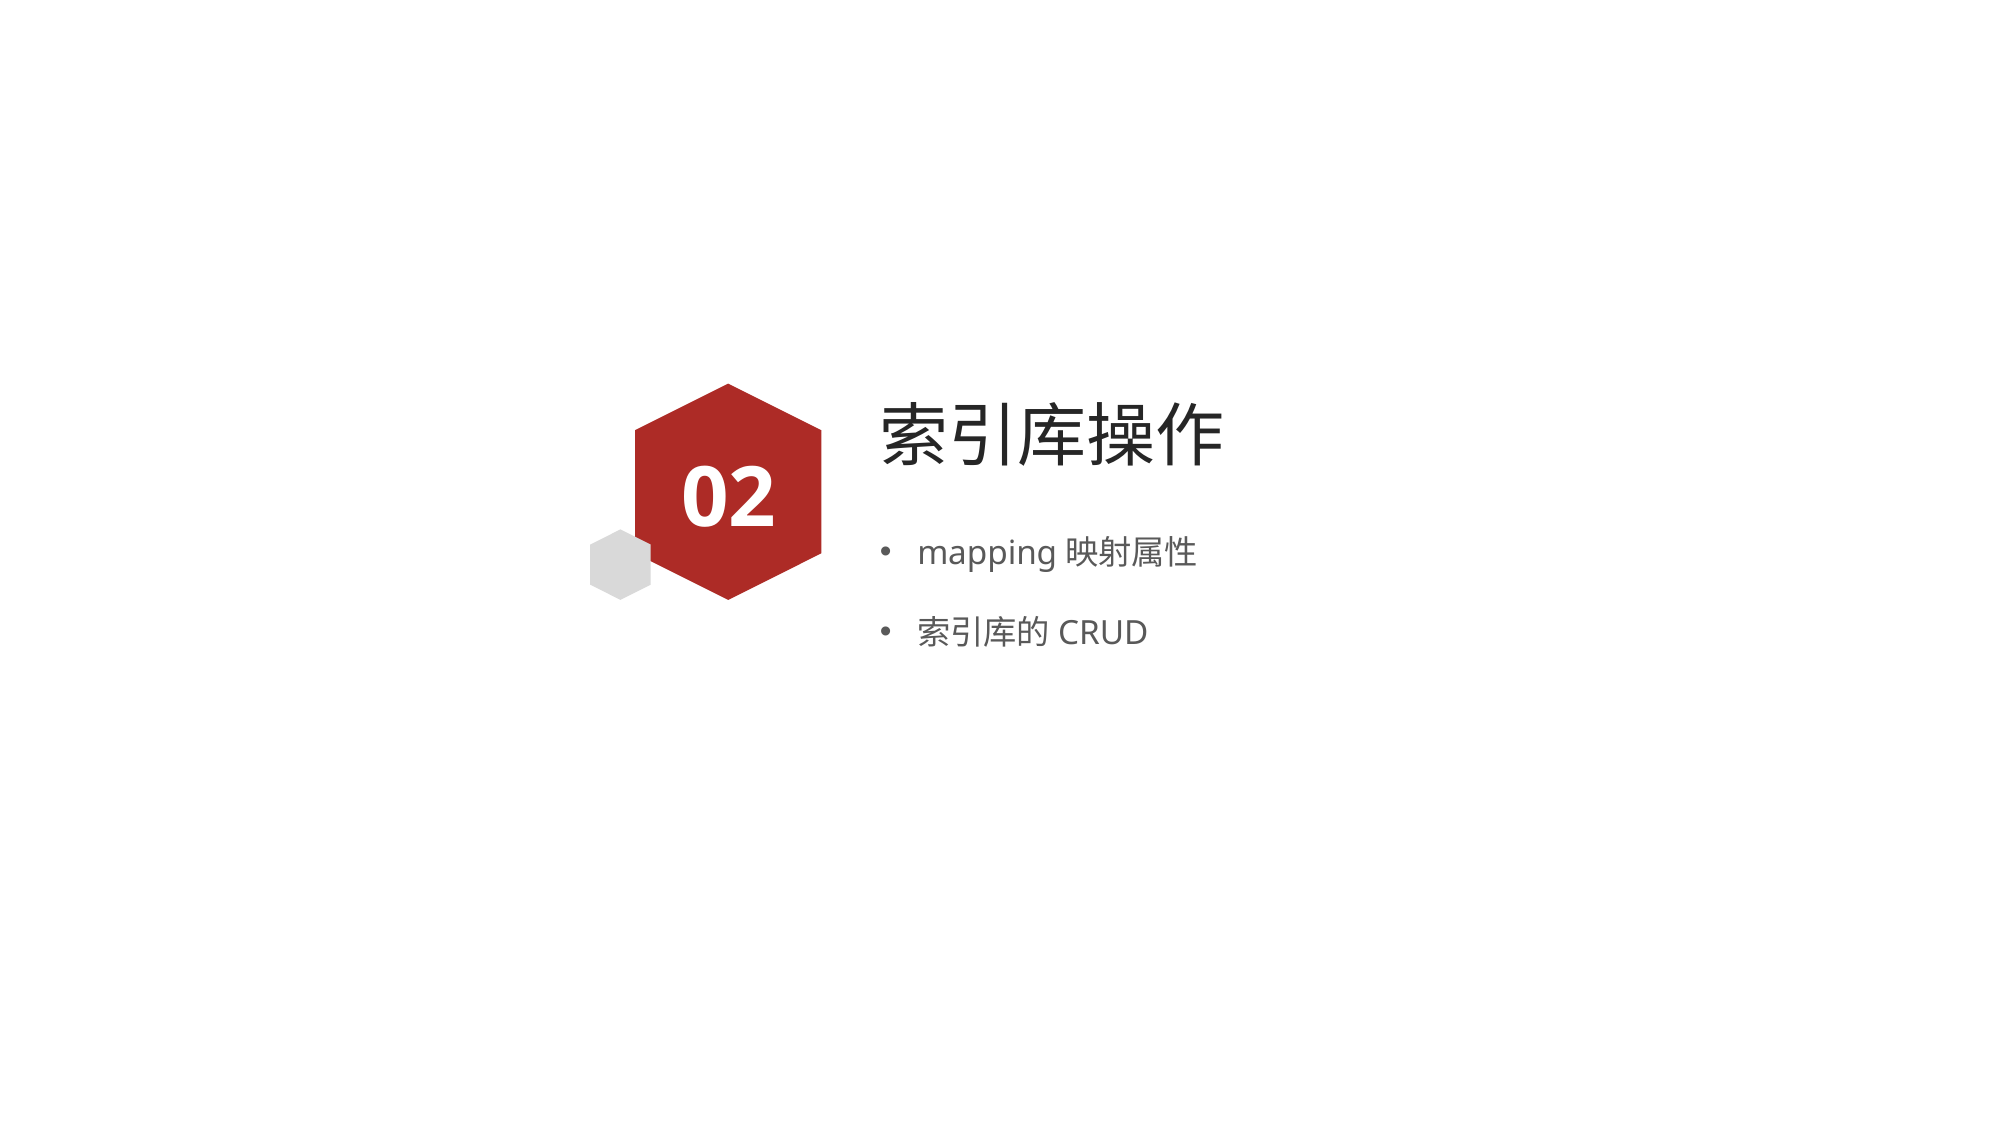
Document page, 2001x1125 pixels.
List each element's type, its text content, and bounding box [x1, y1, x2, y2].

title 索引库操作 [864, 393, 1969, 484]
list mapping映射属性 索引库的CRUD [864, 503, 1762, 837]
list 02 [636, 404, 822, 594]
